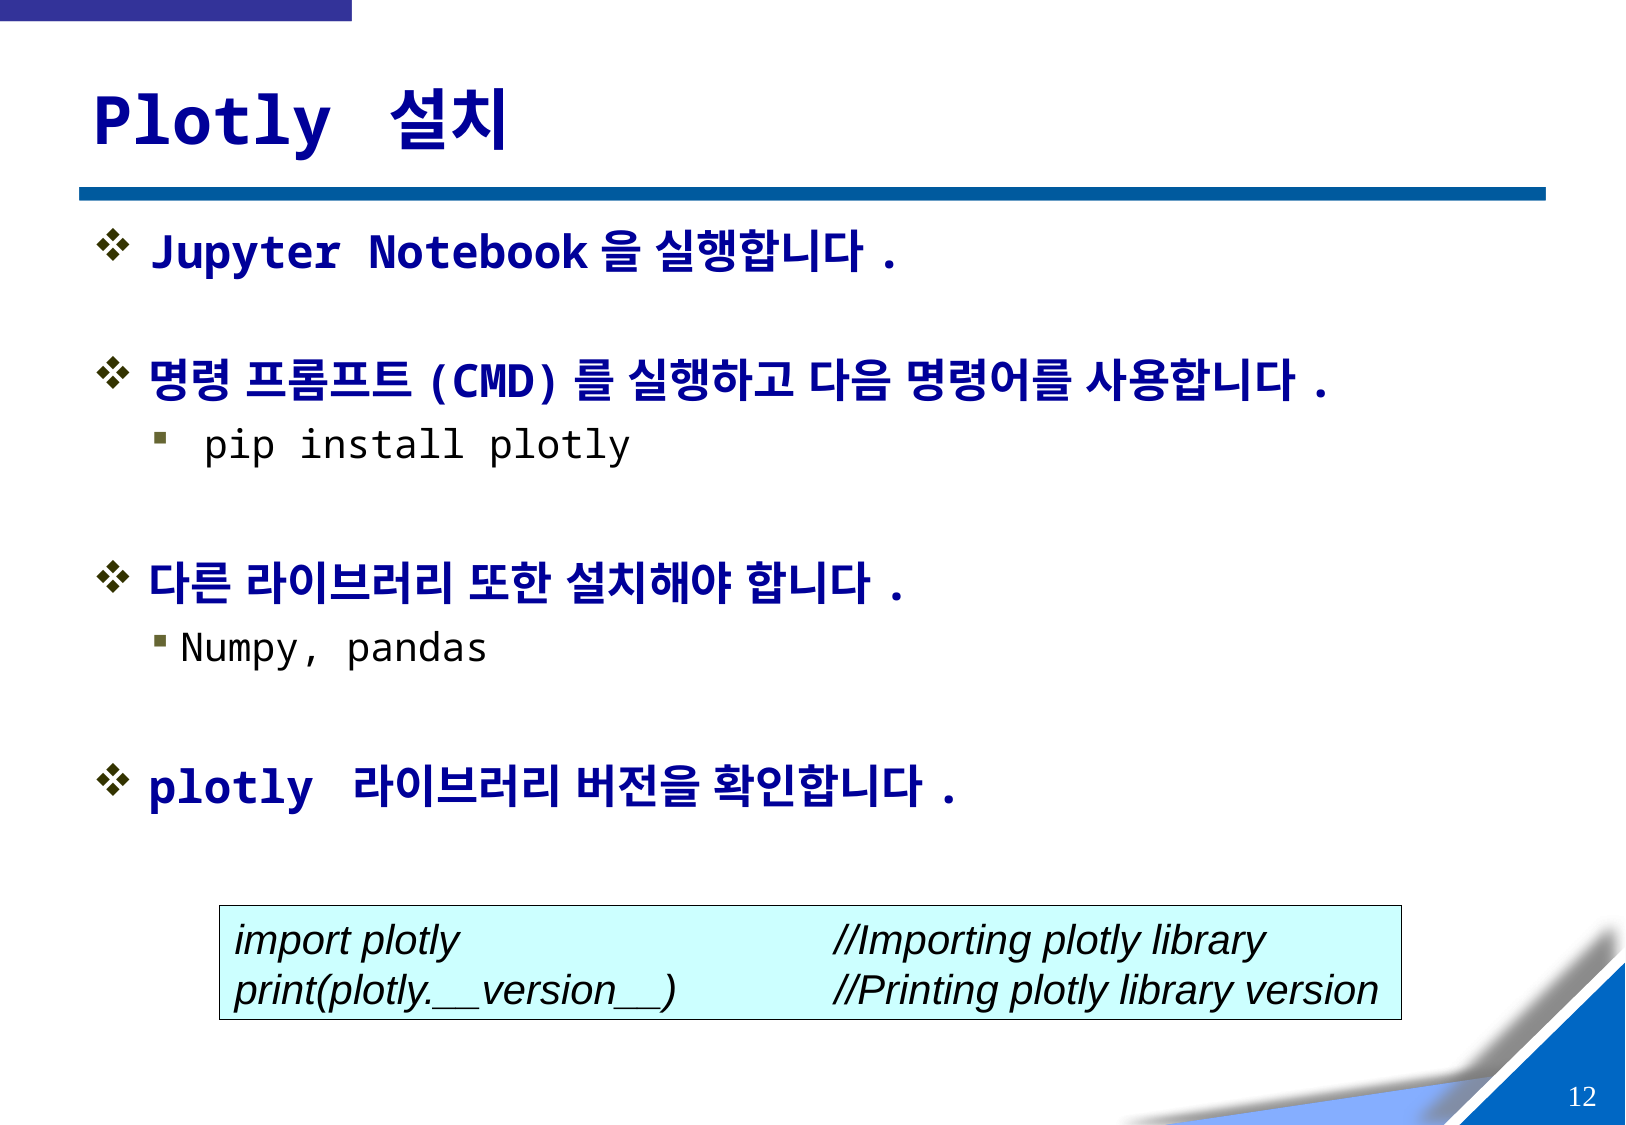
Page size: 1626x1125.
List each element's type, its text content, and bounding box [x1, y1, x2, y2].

slide_number 11 [1567, 1076, 1605, 1113]
text_box import plotly //Importing plotly library print(plotly.__version__) //Printing plotly library version [219, 905, 1402, 1020]
title Plotly 설치 [77, 59, 1544, 177]
list Jupyter Notebook을 실행합니다. 명령 프롬프트(CMD)를 실행하고 다음 명령어를 사용합니다. pip install plotly 다른 라이브러리 또한 설치해야 합니다. Numpy, pandas plotly 라이브러리 버전을 확인합니다. [77, 215, 1544, 1077]
